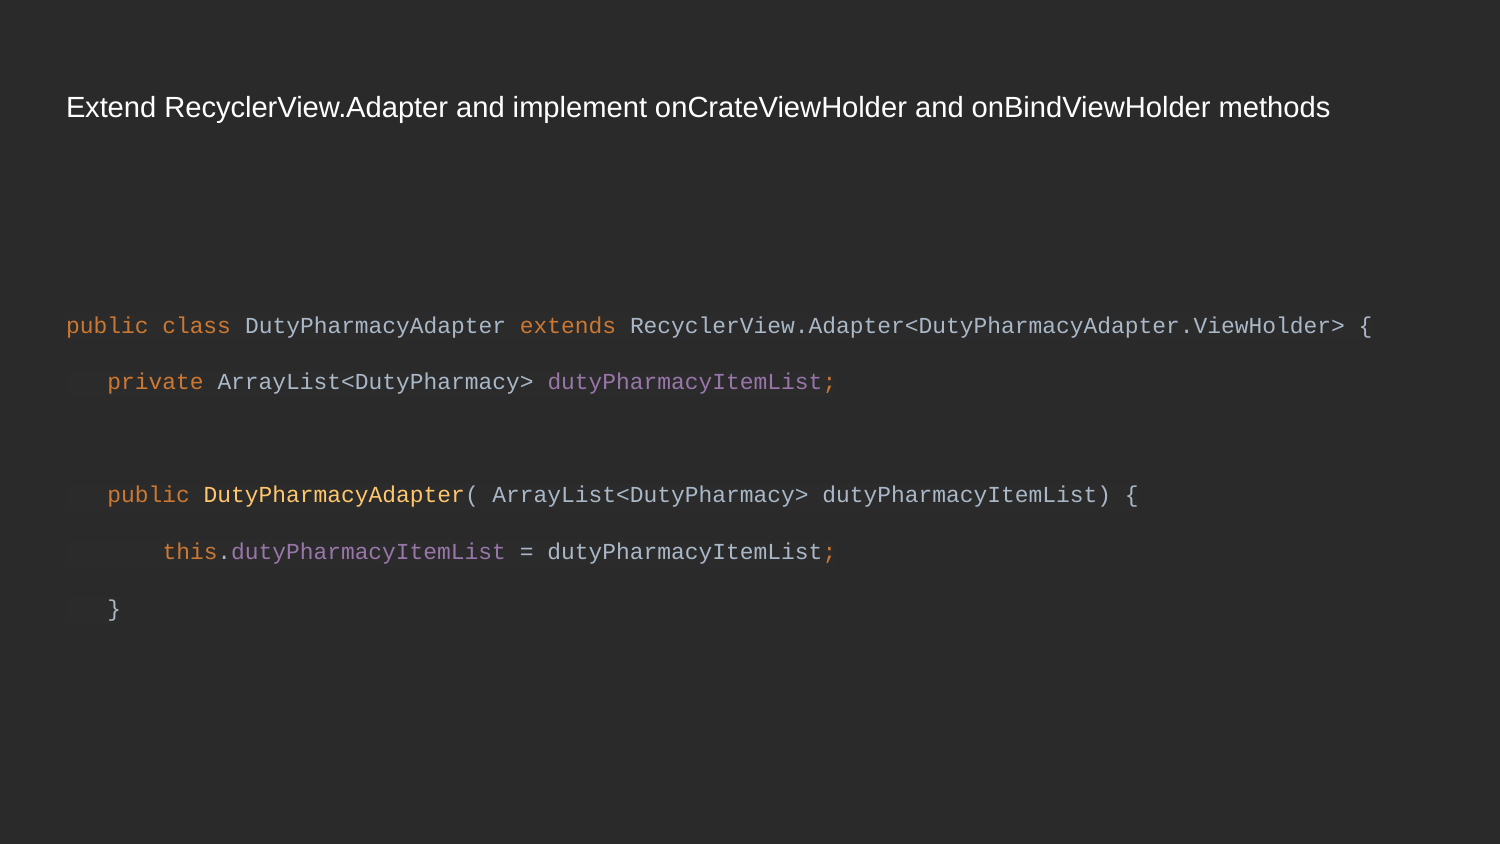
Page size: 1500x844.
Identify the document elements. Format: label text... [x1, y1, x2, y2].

list public class DutyPharmacyAdapter extends RecyclerView.Adapter<DutyPharmacyAdapter.ViewHolder> { private ArrayList<DutyPharmacy> dutyPharmacyItemList; public DutyPharmacyAdapter( ArrayList<DutyPharmacy> dutyPharmacyItemList) { this.dutyPharmacyItemList = dutyPharmacyItemList; } [51, 241, 1449, 844]
title Extend RecyclerView.Adapter and implement onCrateViewHolder and onBindViewHolder methods [51, 72, 1449, 167]
